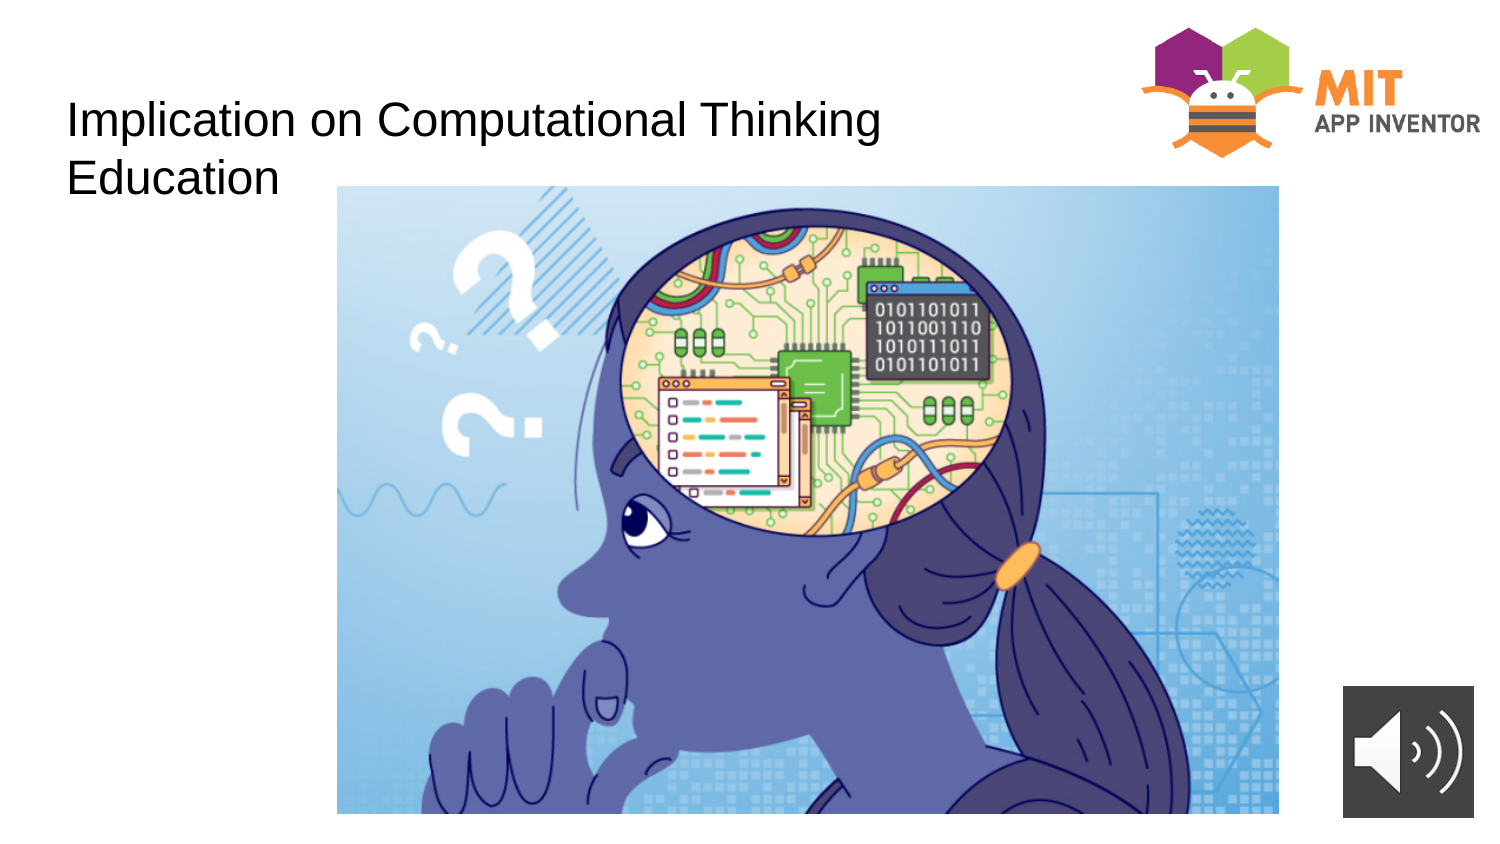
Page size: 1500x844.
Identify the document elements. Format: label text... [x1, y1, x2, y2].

picture [1140, 26, 1480, 158]
title Implication on Computational Thinking Education [51, 72, 1104, 219]
picture [1341, 685, 1476, 819]
picture [337, 186, 1279, 814]
